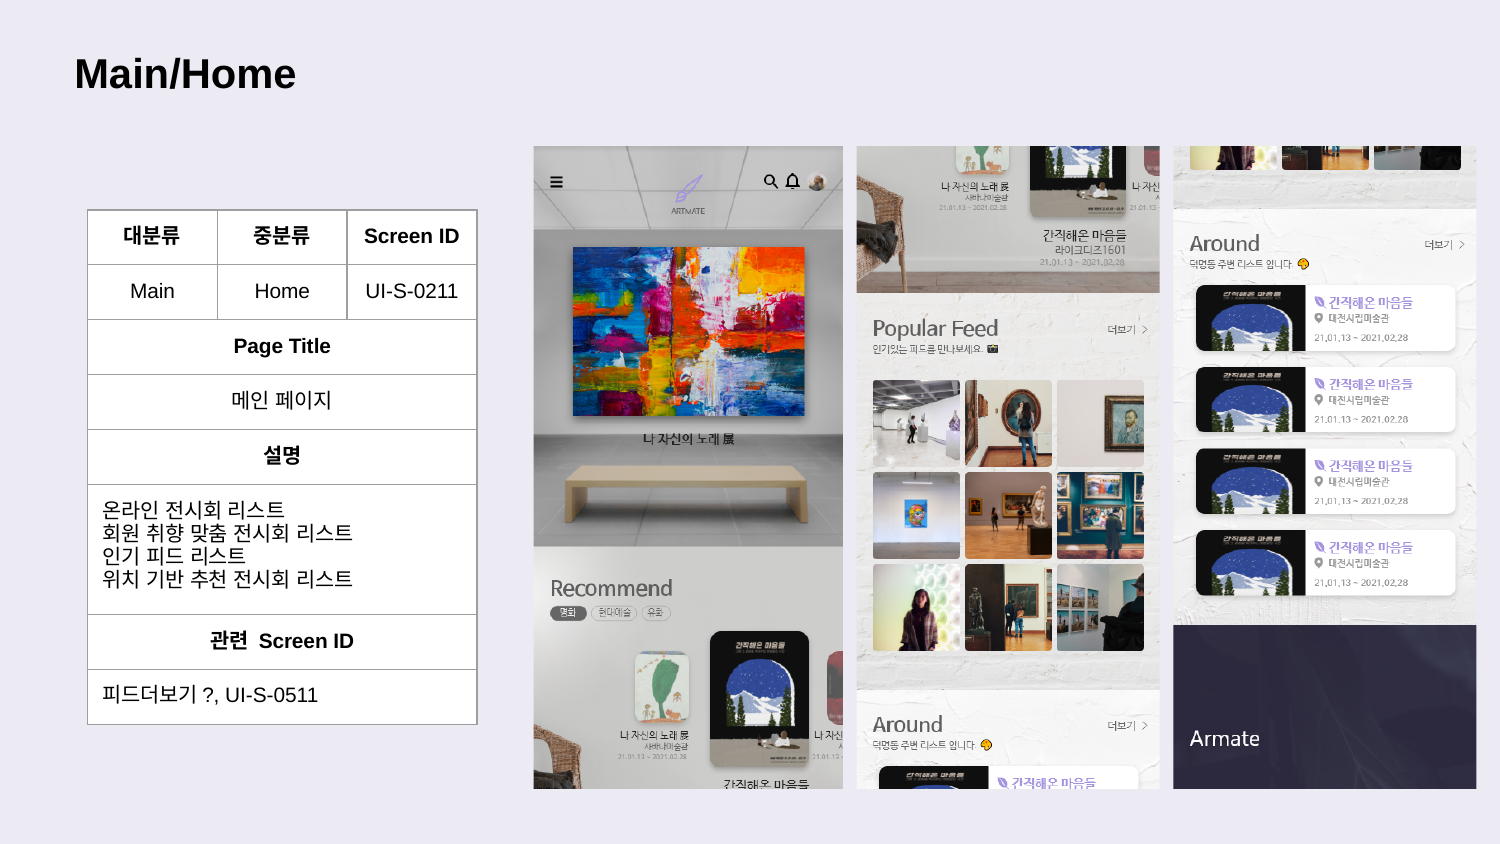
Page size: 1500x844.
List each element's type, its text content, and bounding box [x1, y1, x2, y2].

text_box Main/Home [59, 31, 759, 112]
table_cell 관련 Screen ID [88, 615, 476, 669]
picture [856, 146, 1160, 789]
table_cell 설명 [88, 430, 476, 484]
picture [533, 146, 844, 789]
table_cell Home [218, 265, 346, 319]
table_cell Main [88, 265, 217, 319]
table_cell 메인 페이지 [88, 375, 476, 429]
table_header Screen ID [348, 211, 476, 264]
table_cell 온라인 전시회 리스트 회원 취향 맞춤 전시회 리스트 인기 피드 리스트 위치 기반 추천 전시회 리스트 [88, 485, 476, 614]
table_cell UI-S-0211 [348, 265, 476, 319]
table_cell Page Title [88, 320, 476, 374]
table_cell 피드더보기?, UI-S-0511 [88, 670, 476, 724]
table_header 대분류 [88, 211, 217, 264]
picture [1173, 146, 1477, 789]
table_header 중분류 [218, 211, 346, 264]
